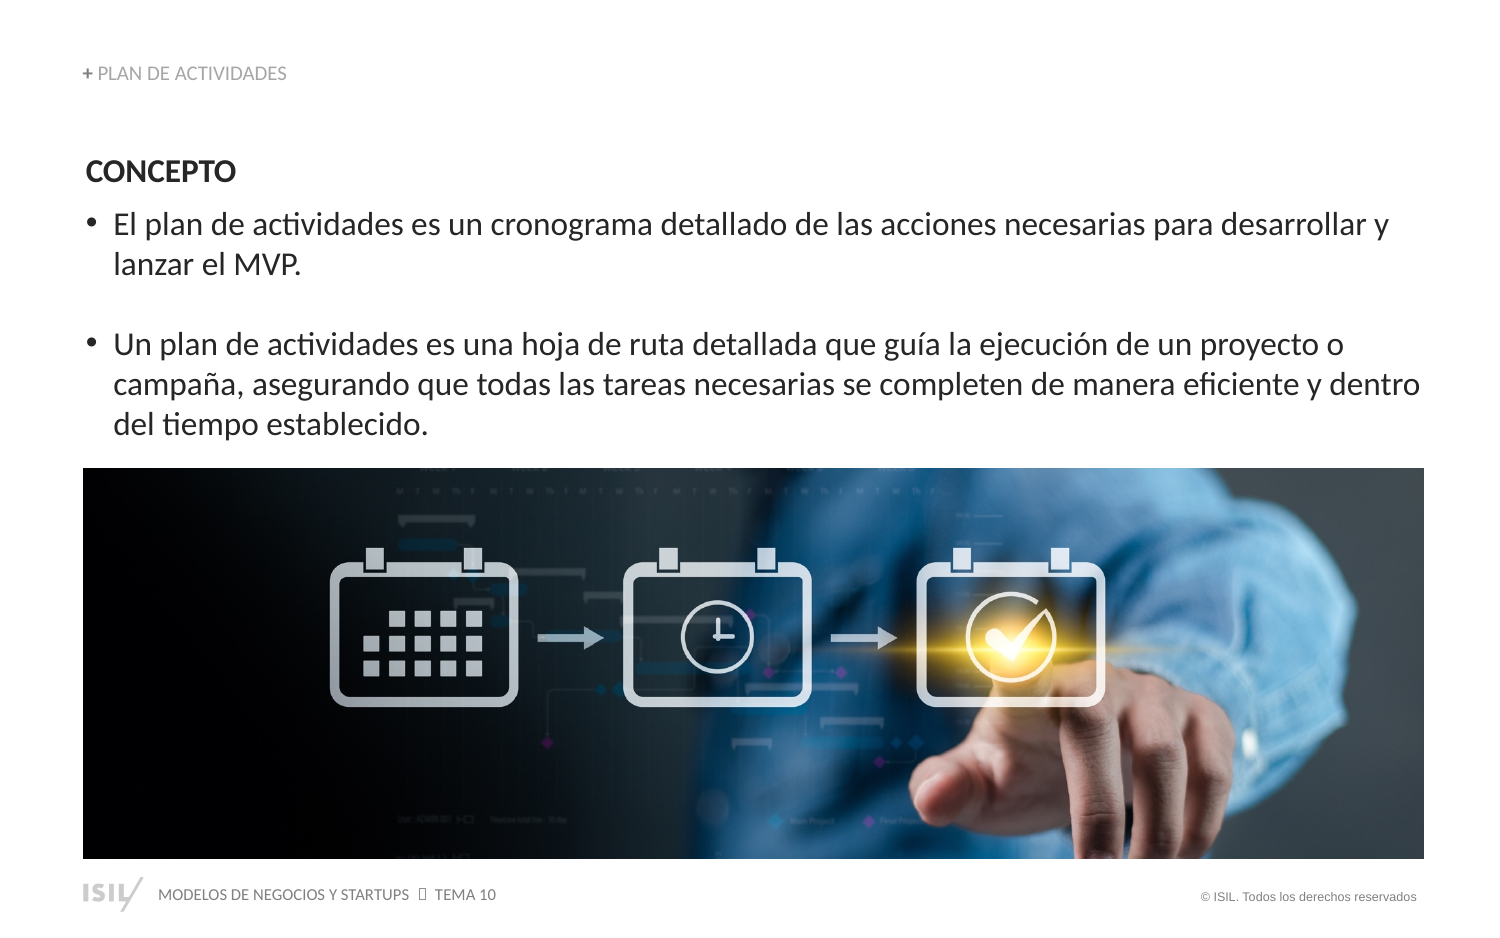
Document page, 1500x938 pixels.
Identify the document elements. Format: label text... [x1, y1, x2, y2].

text_box + PLAN DE ACTIVIDADES [82, 61, 721, 85]
picture [83, 468, 1424, 859]
text_box CONCEPTO El plan de actividades es un cronograma detallado de las acciones necesarias para desarrollar y lanzar el MVP. Un plan de actividades es una hoja de ruta detallada que guía la ejecución de un proyecto o campaña, asegurando que todas las tareas necesarias se completen de manera eficiente y dentro del tiempo establecido. [83, 149, 1424, 442]
